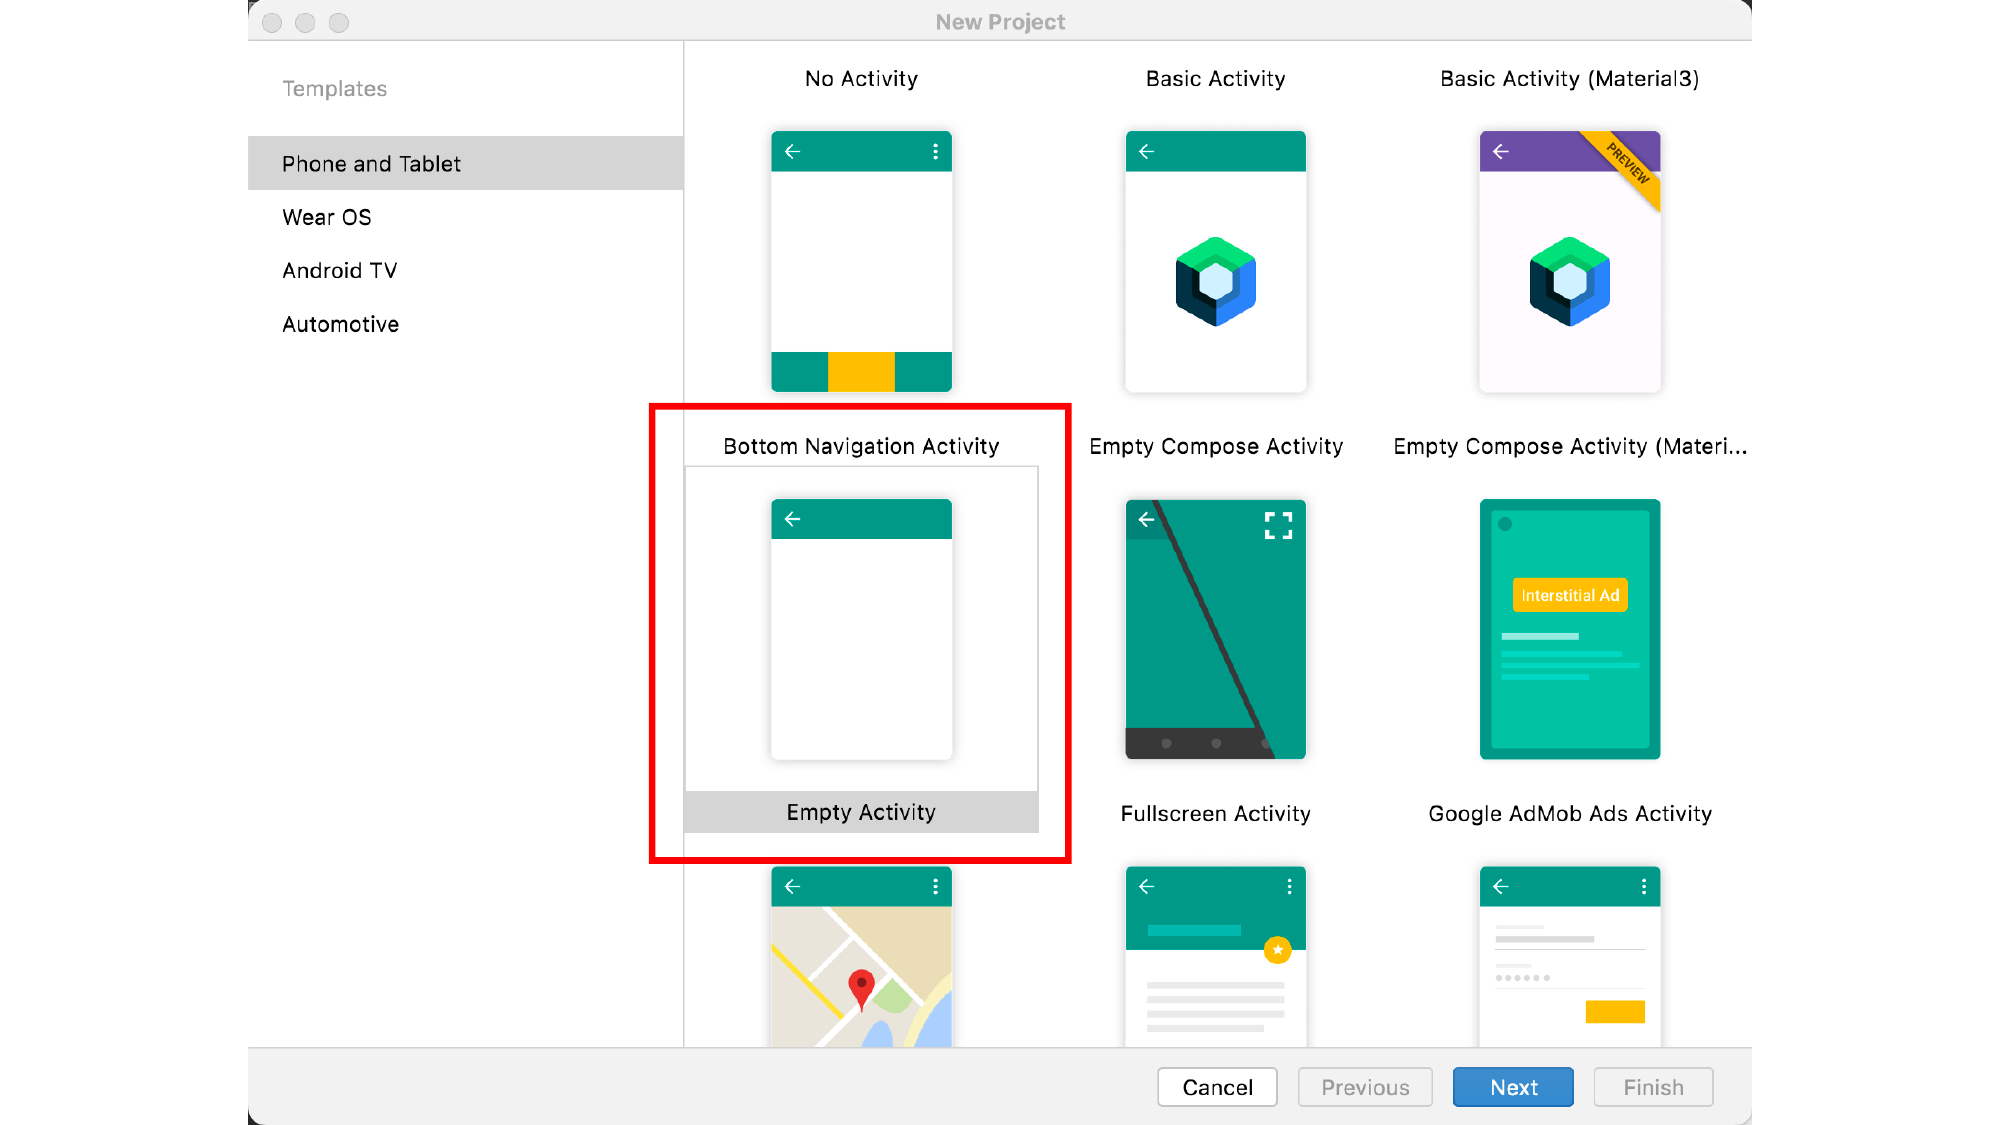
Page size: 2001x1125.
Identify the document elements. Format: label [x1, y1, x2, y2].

picture [248, 0, 1752, 1125]
